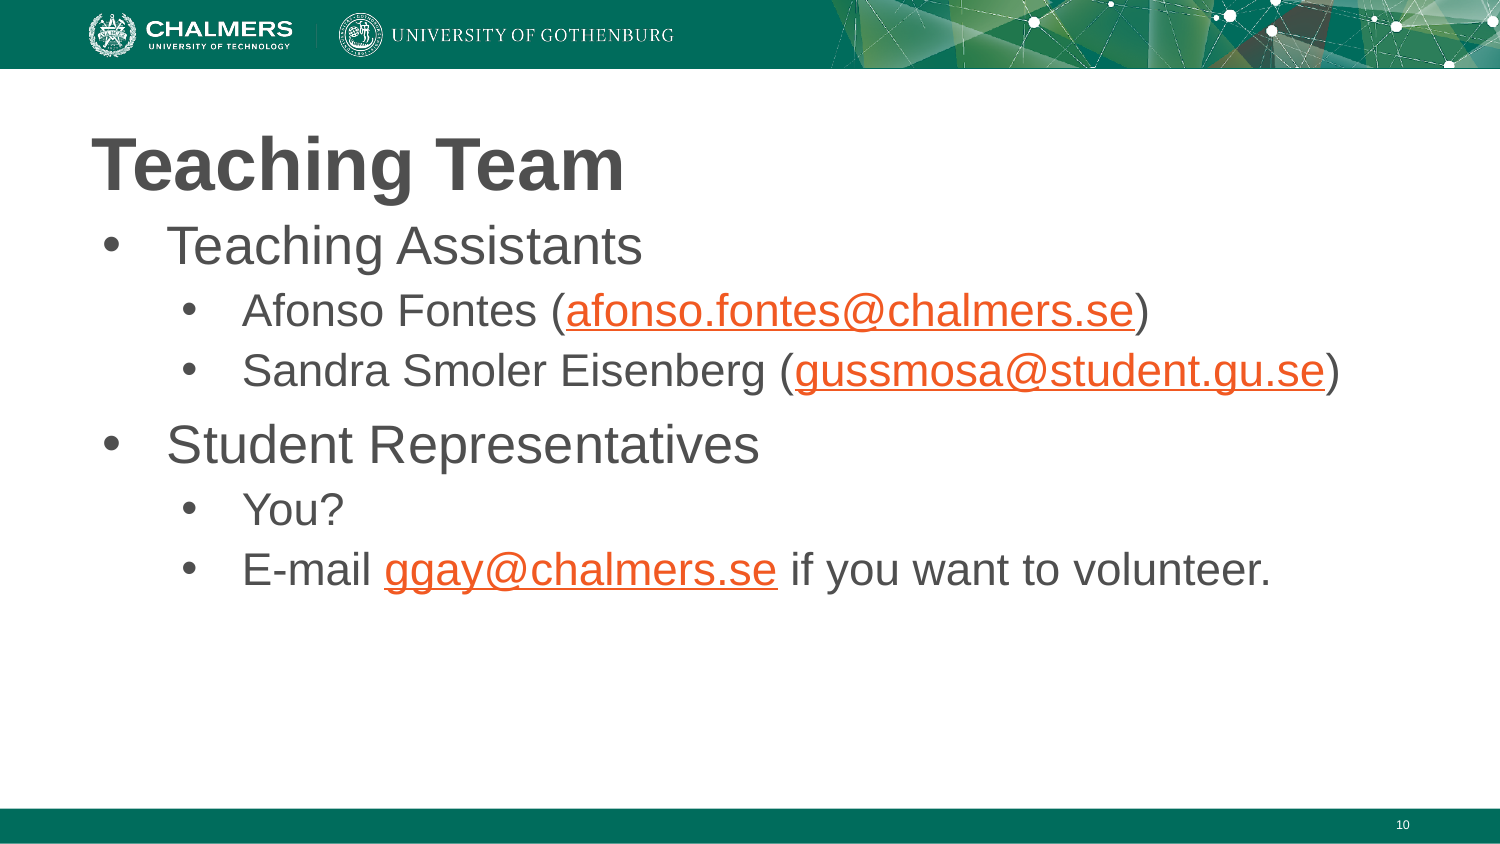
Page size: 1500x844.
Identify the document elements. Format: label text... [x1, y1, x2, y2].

picture [759, 0, 1500, 68]
list Teaching Assistants Afonso Fontes (afonso.fontes@chalmers.se) Sandra Smoler Eisenberg (gussmosa@student.gu.se) Student Representatives You? E-mail ggay@chalmers.se if you want to volunteer. [76, 210, 1425, 782]
picture [64, 0, 696, 85]
title Teaching Team [76, 100, 1425, 210]
slide_number ‹#› [1074, 809, 1425, 844]
